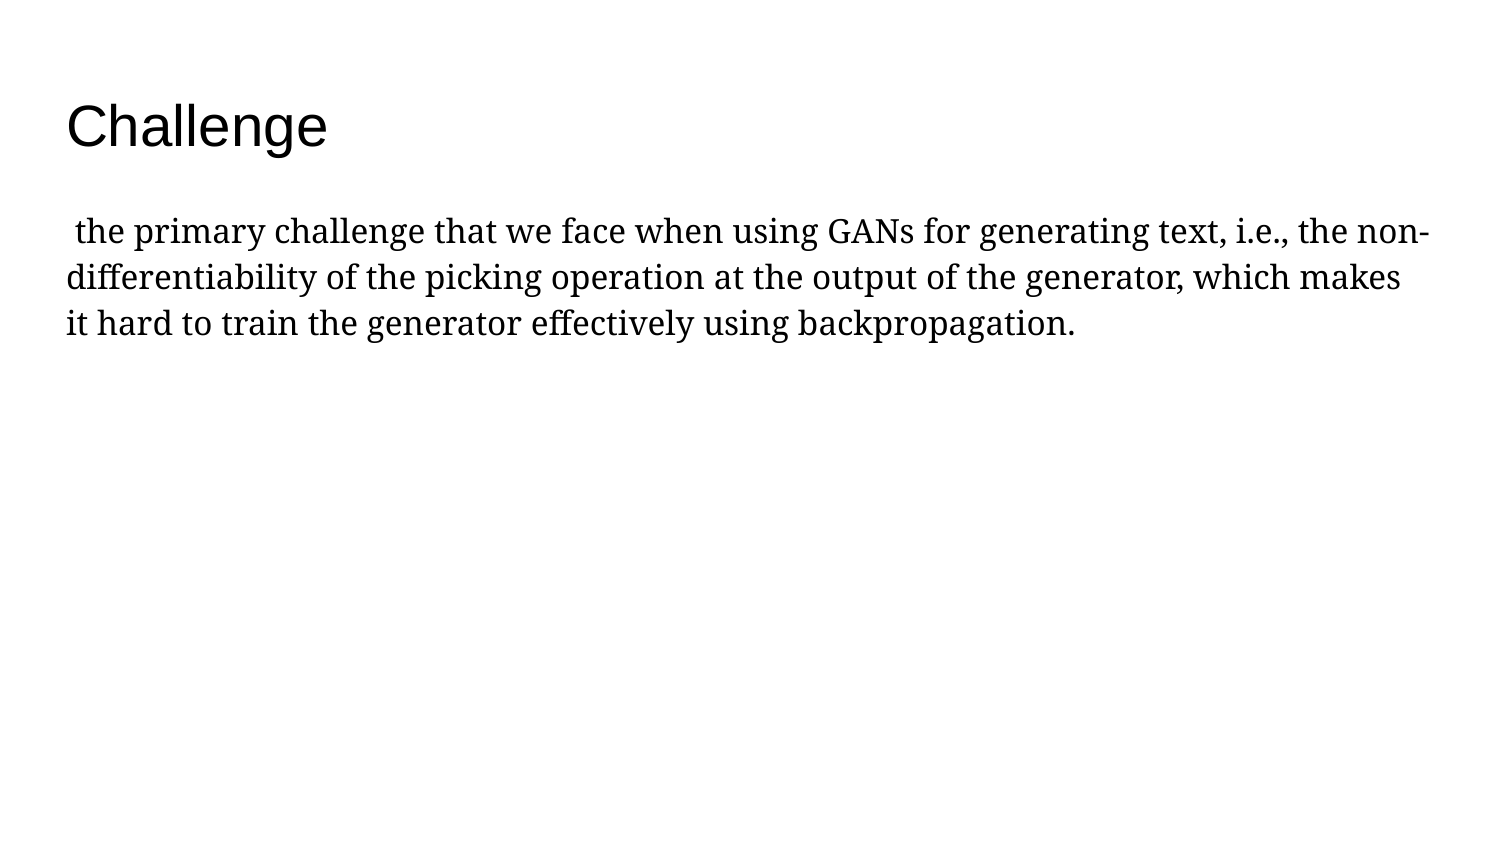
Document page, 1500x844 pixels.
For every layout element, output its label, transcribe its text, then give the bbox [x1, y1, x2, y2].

title Challenge [51, 72, 1449, 167]
list the primary challenge that we face when using GANs for generating text, i.e., the non-differentiability of the picking operation at the output of the generator, which makes it hard to train the generator effectively using backpropagation. [51, 189, 1449, 750]
